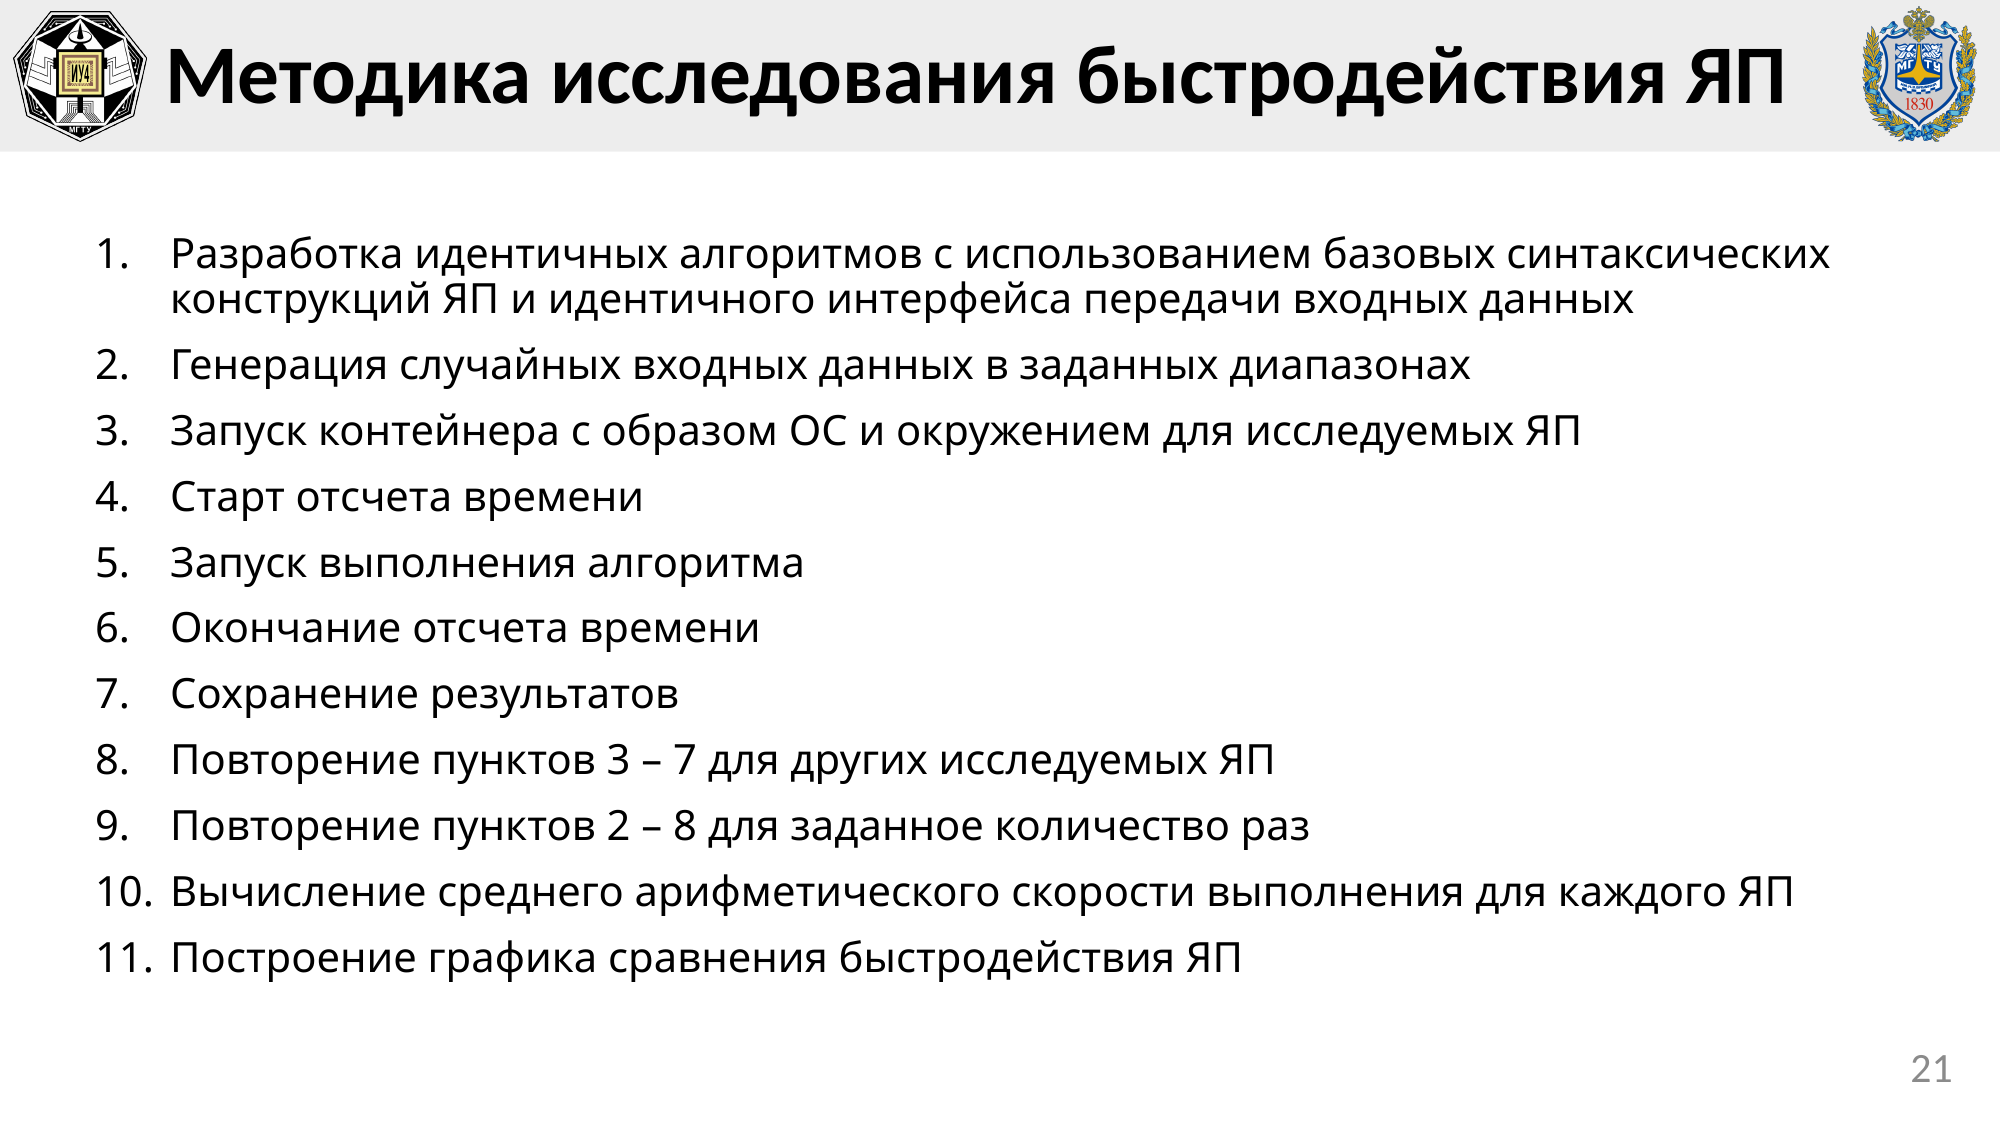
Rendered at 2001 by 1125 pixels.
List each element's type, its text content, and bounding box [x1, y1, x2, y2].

text_box Методика исследования быстродействия ЯП [0, 0, 2000, 152]
picture [13, 11, 147, 142]
picture [1862, 5, 1977, 142]
list Разработка идентичных алгоритмов с использованием базовых синтаксических конструкций ЯП и идентичного интерфейса передачи входных данных Генерация случайных входных данных в заданных диапазонах Запуск контейнера с образом ОС и окружением для исследуемых ЯП Старт отсчета времени Запуск выполнения алгоритма Окончание отсчета времени Сохранение результатов Повторение пунктов 3 – 7 для других исследуемых ЯП Повторение пунктов 2 – 8 для заданное количество раз Вычисление среднего арифметического скорости выполнения для каждого ЯП Построение графика сравнения быстродействия ЯП [80, 225, 1946, 1019]
slide_number 21 [1517, 1036, 1968, 1097]
